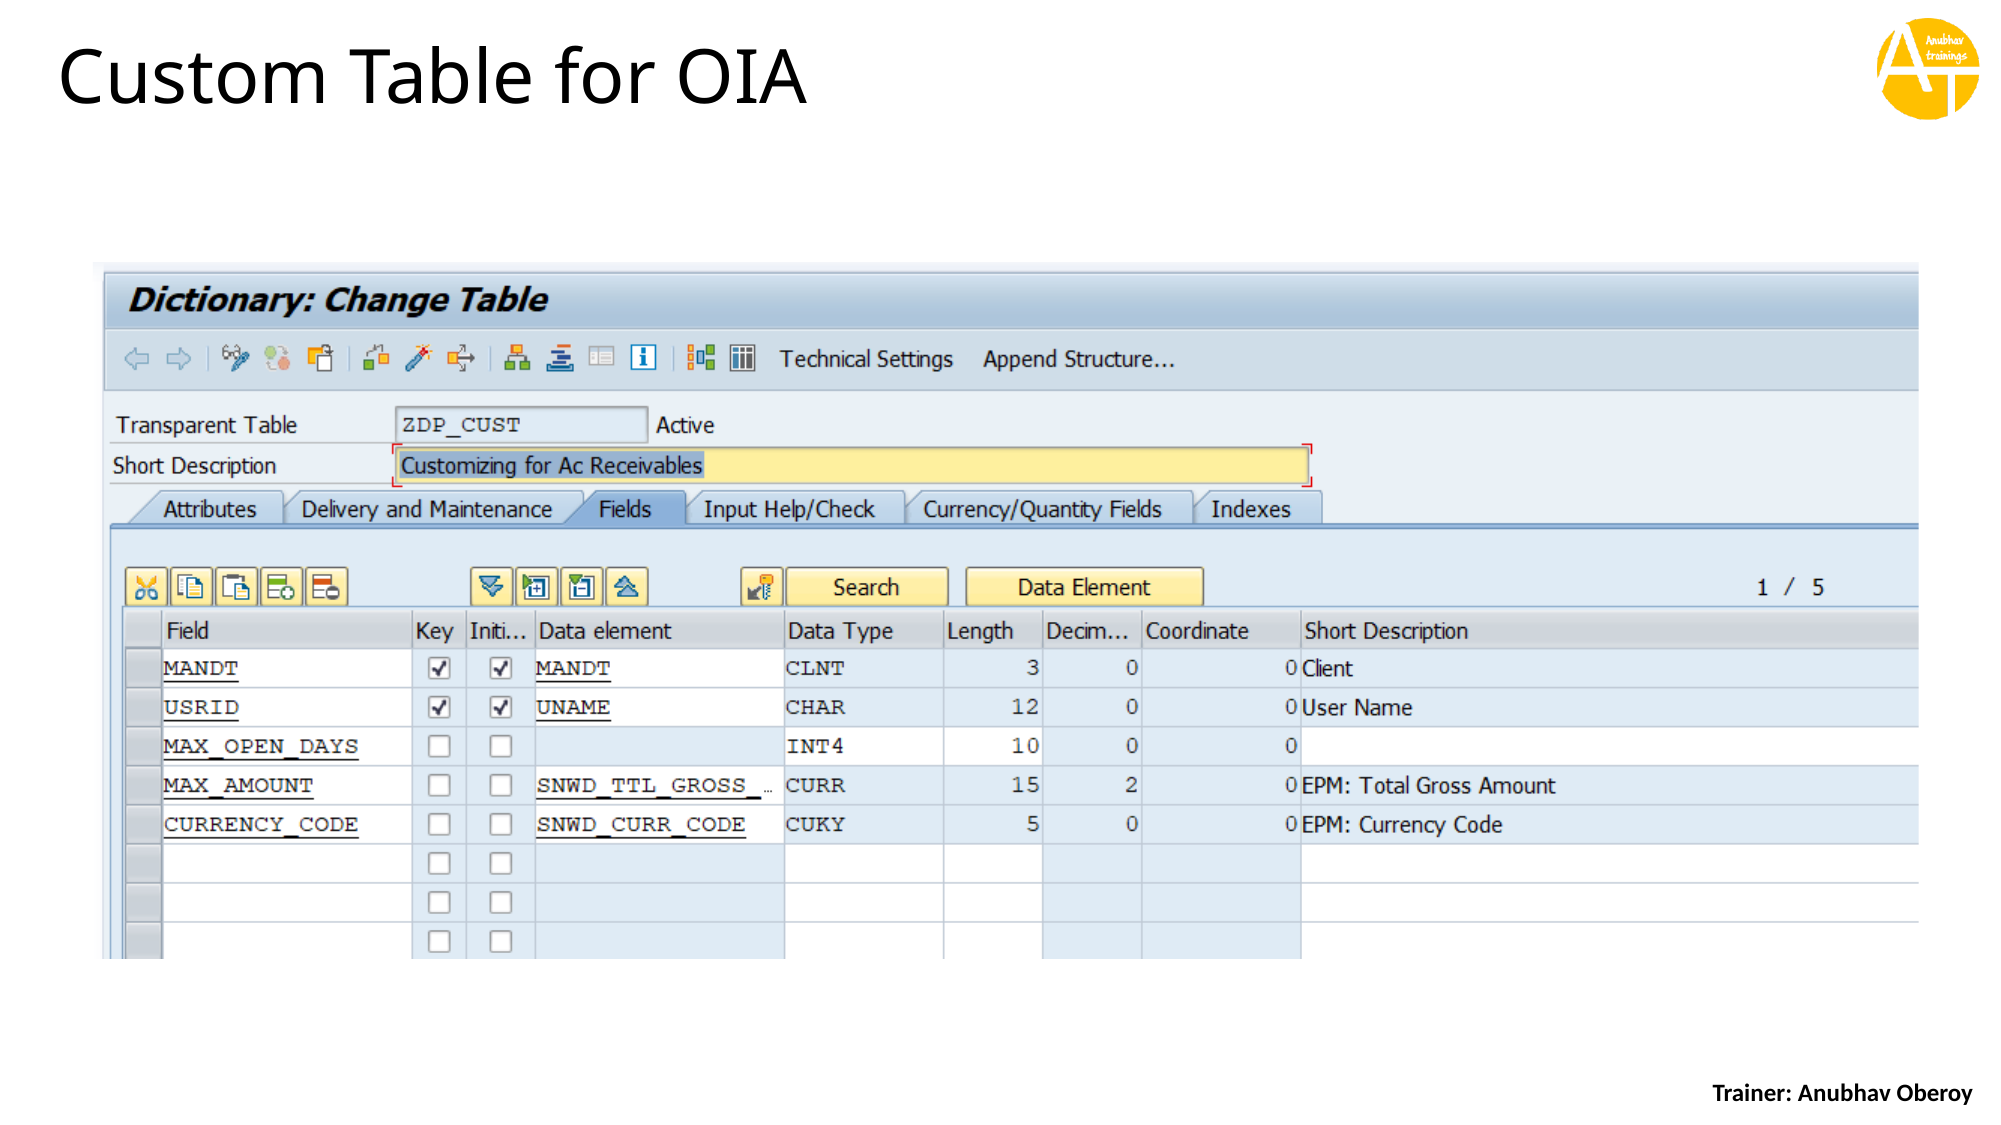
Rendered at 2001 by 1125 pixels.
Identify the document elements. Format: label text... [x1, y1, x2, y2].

picture [92, 262, 1919, 959]
picture [1866, 11, 1985, 128]
footer Trainer: Anubhav Oberoy [1660, 1074, 2000, 1108]
text_box Custom Table for OIA [42, 30, 1896, 148]
